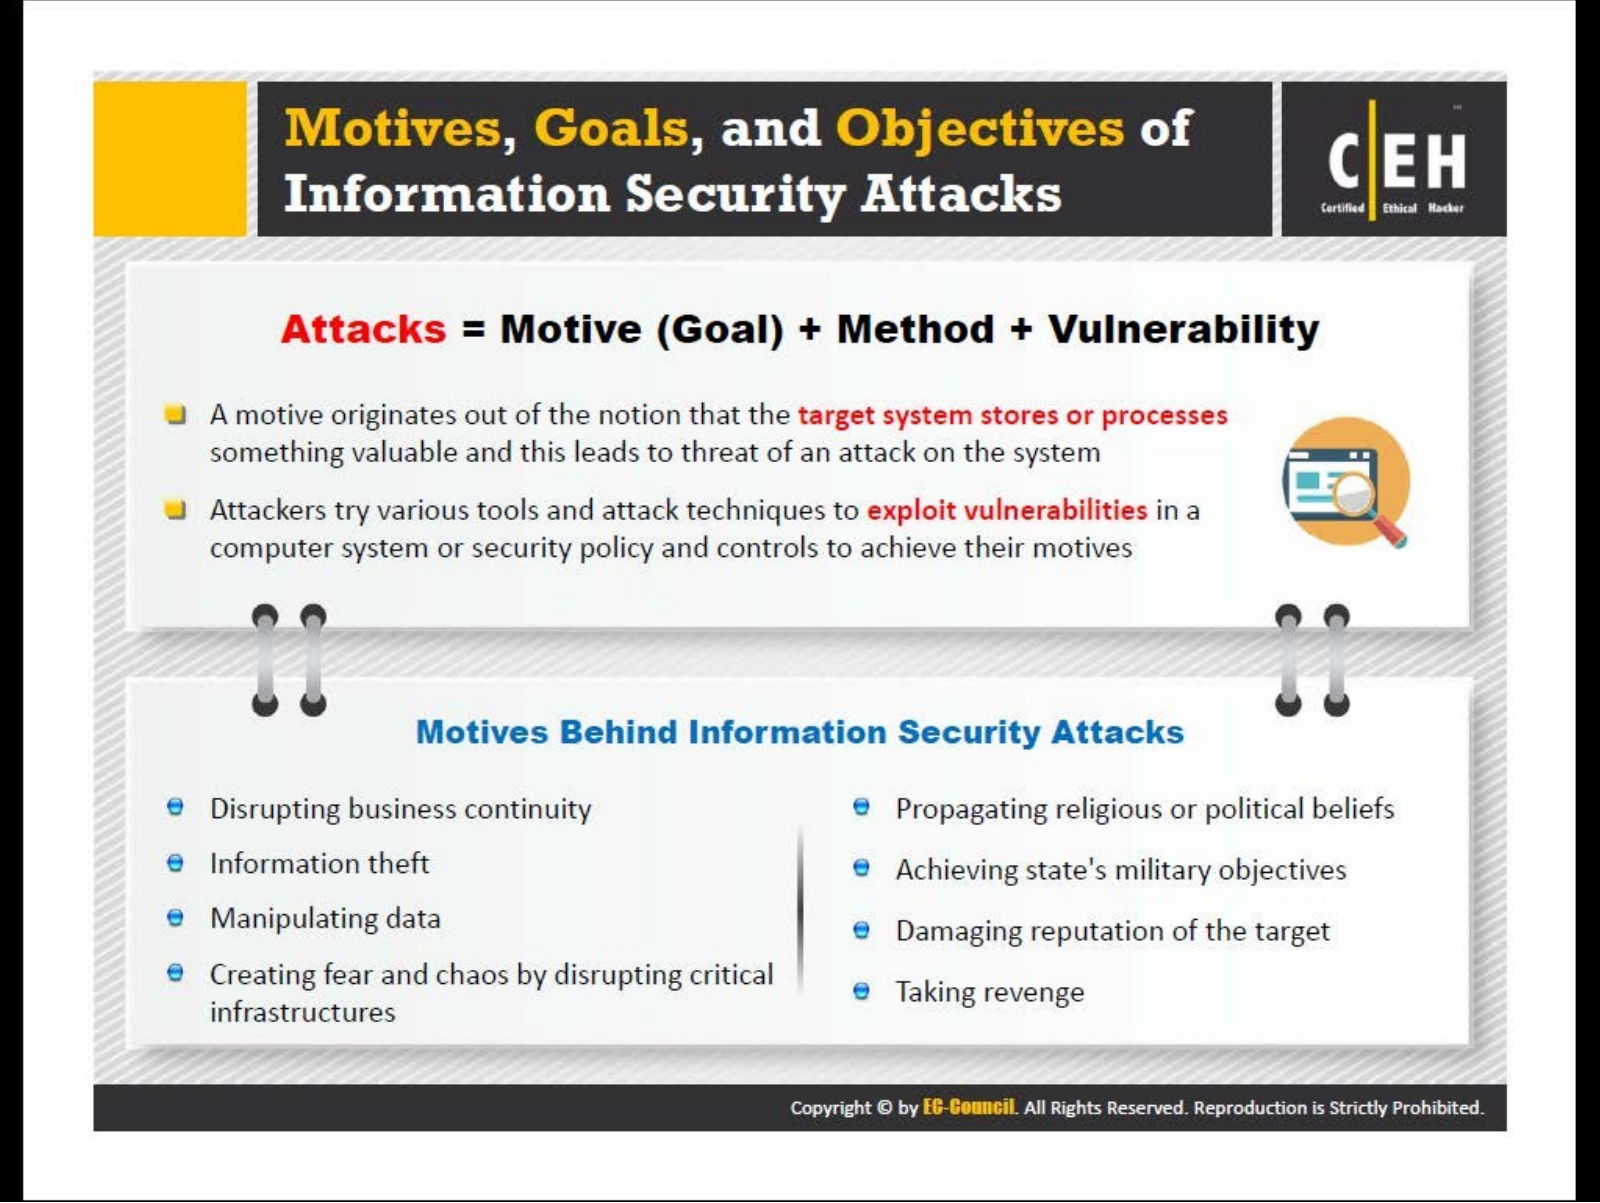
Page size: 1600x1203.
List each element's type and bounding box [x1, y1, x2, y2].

text_box [0, 0, 1600, 1202]
